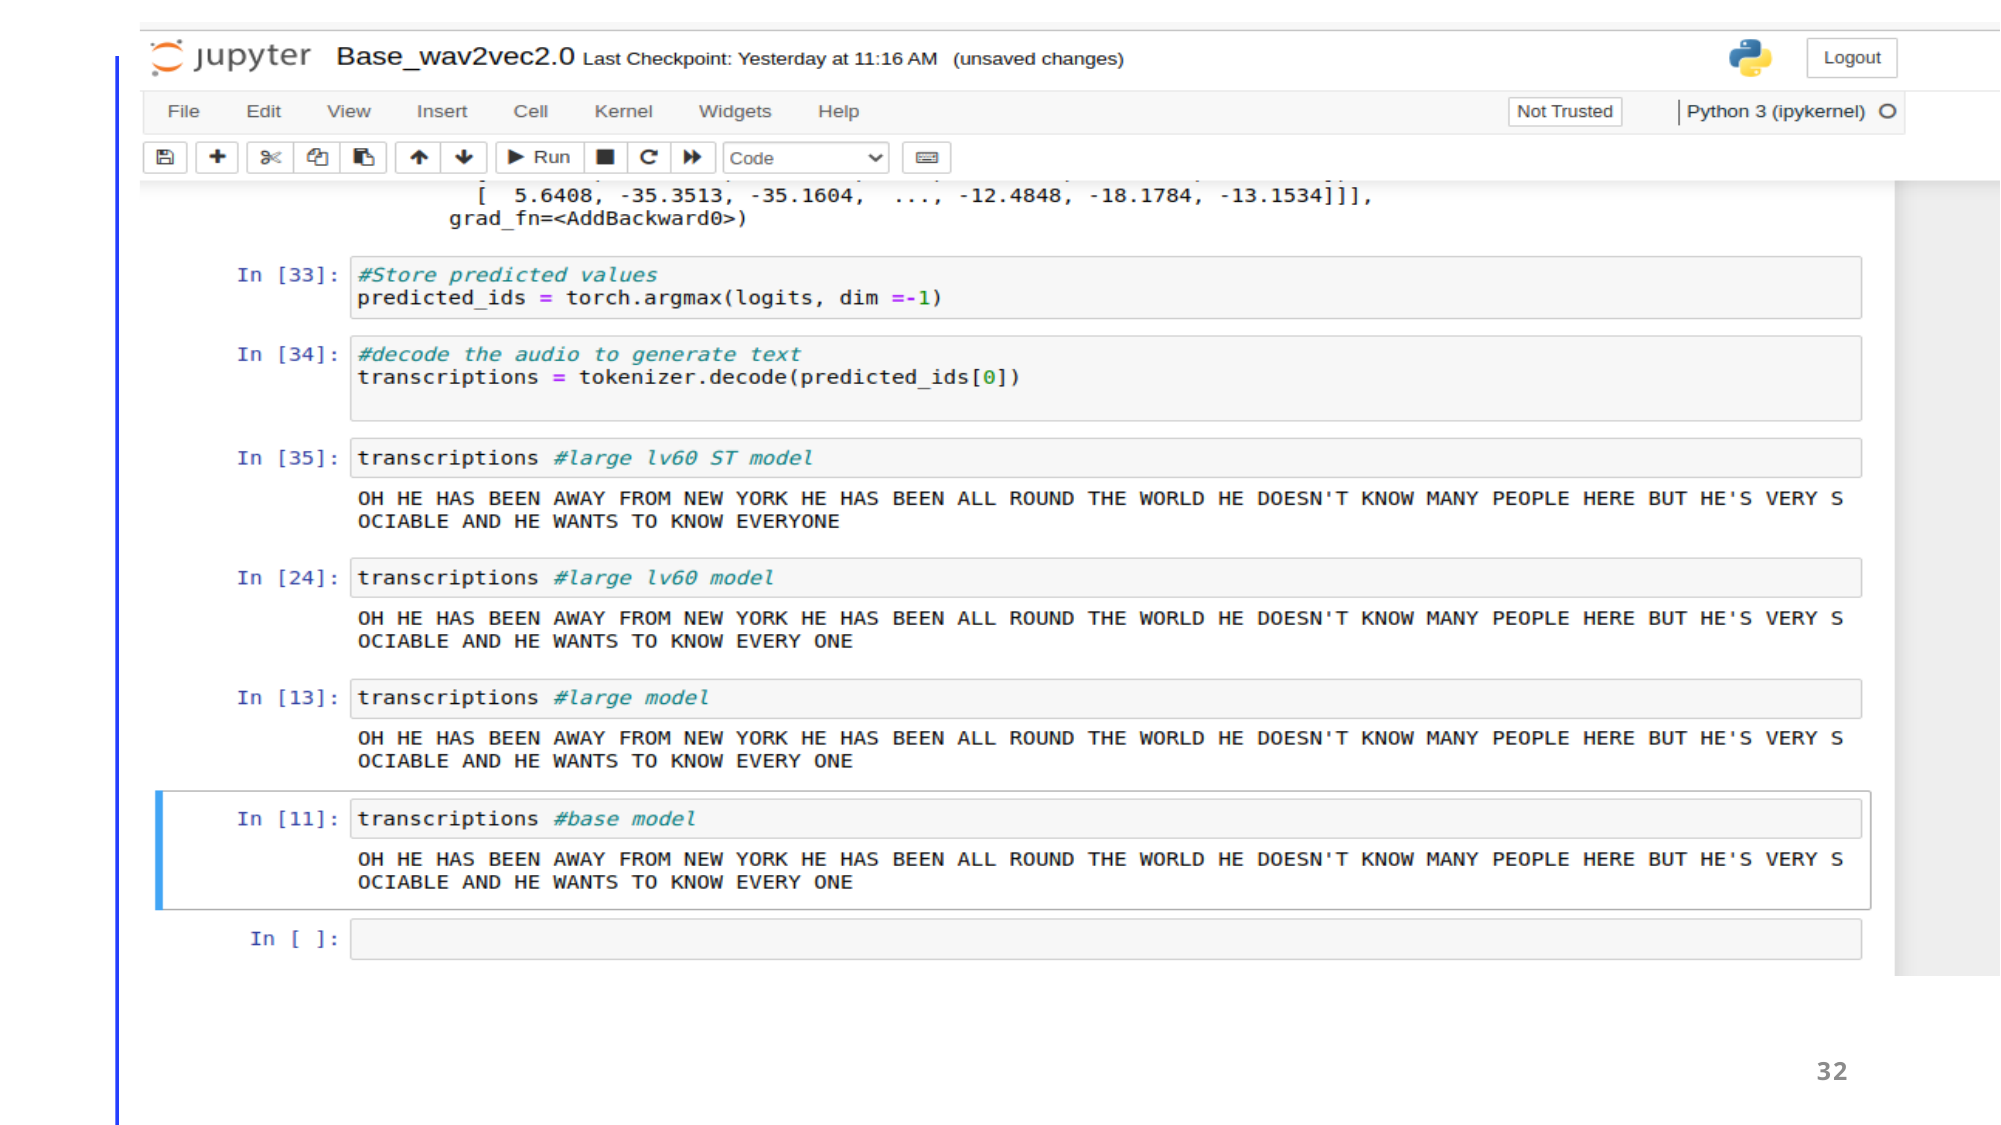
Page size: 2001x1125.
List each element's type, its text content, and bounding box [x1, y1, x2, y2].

picture [139, 22, 2000, 976]
slide_number 32 [1412, 1042, 1863, 1103]
